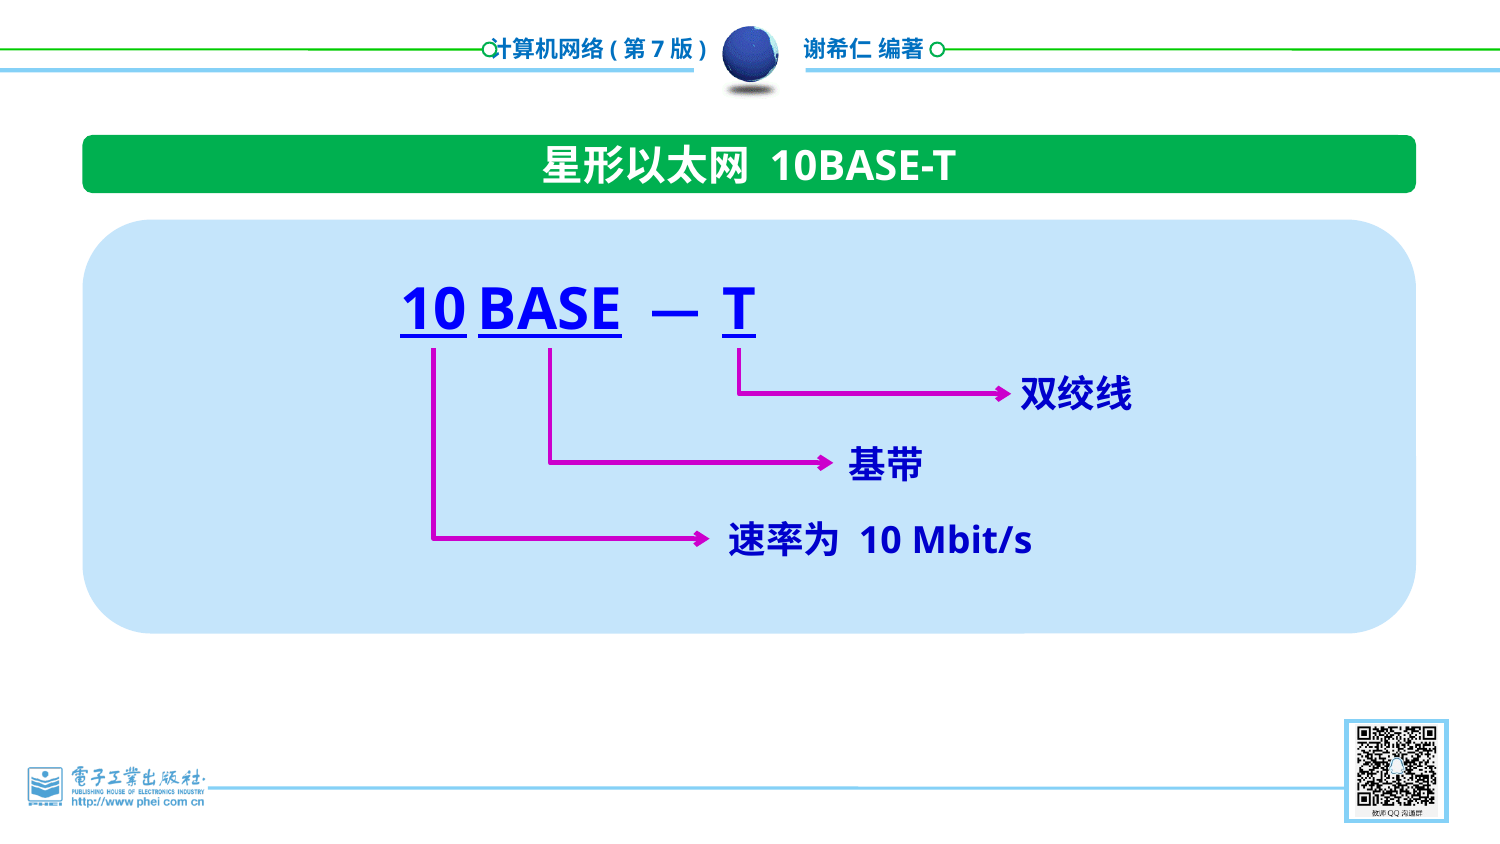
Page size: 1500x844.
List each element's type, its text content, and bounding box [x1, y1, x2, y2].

text_box [82, 134, 526, 194]
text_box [382, 263, 1149, 570]
text_box [972, 134, 1417, 194]
text_box 星形以太网 10BASE-T [526, 131, 972, 196]
picture [23, 764, 208, 809]
text_box [80, 217, 1419, 636]
picture [1355, 724, 1438, 817]
picture [720, 24, 780, 100]
